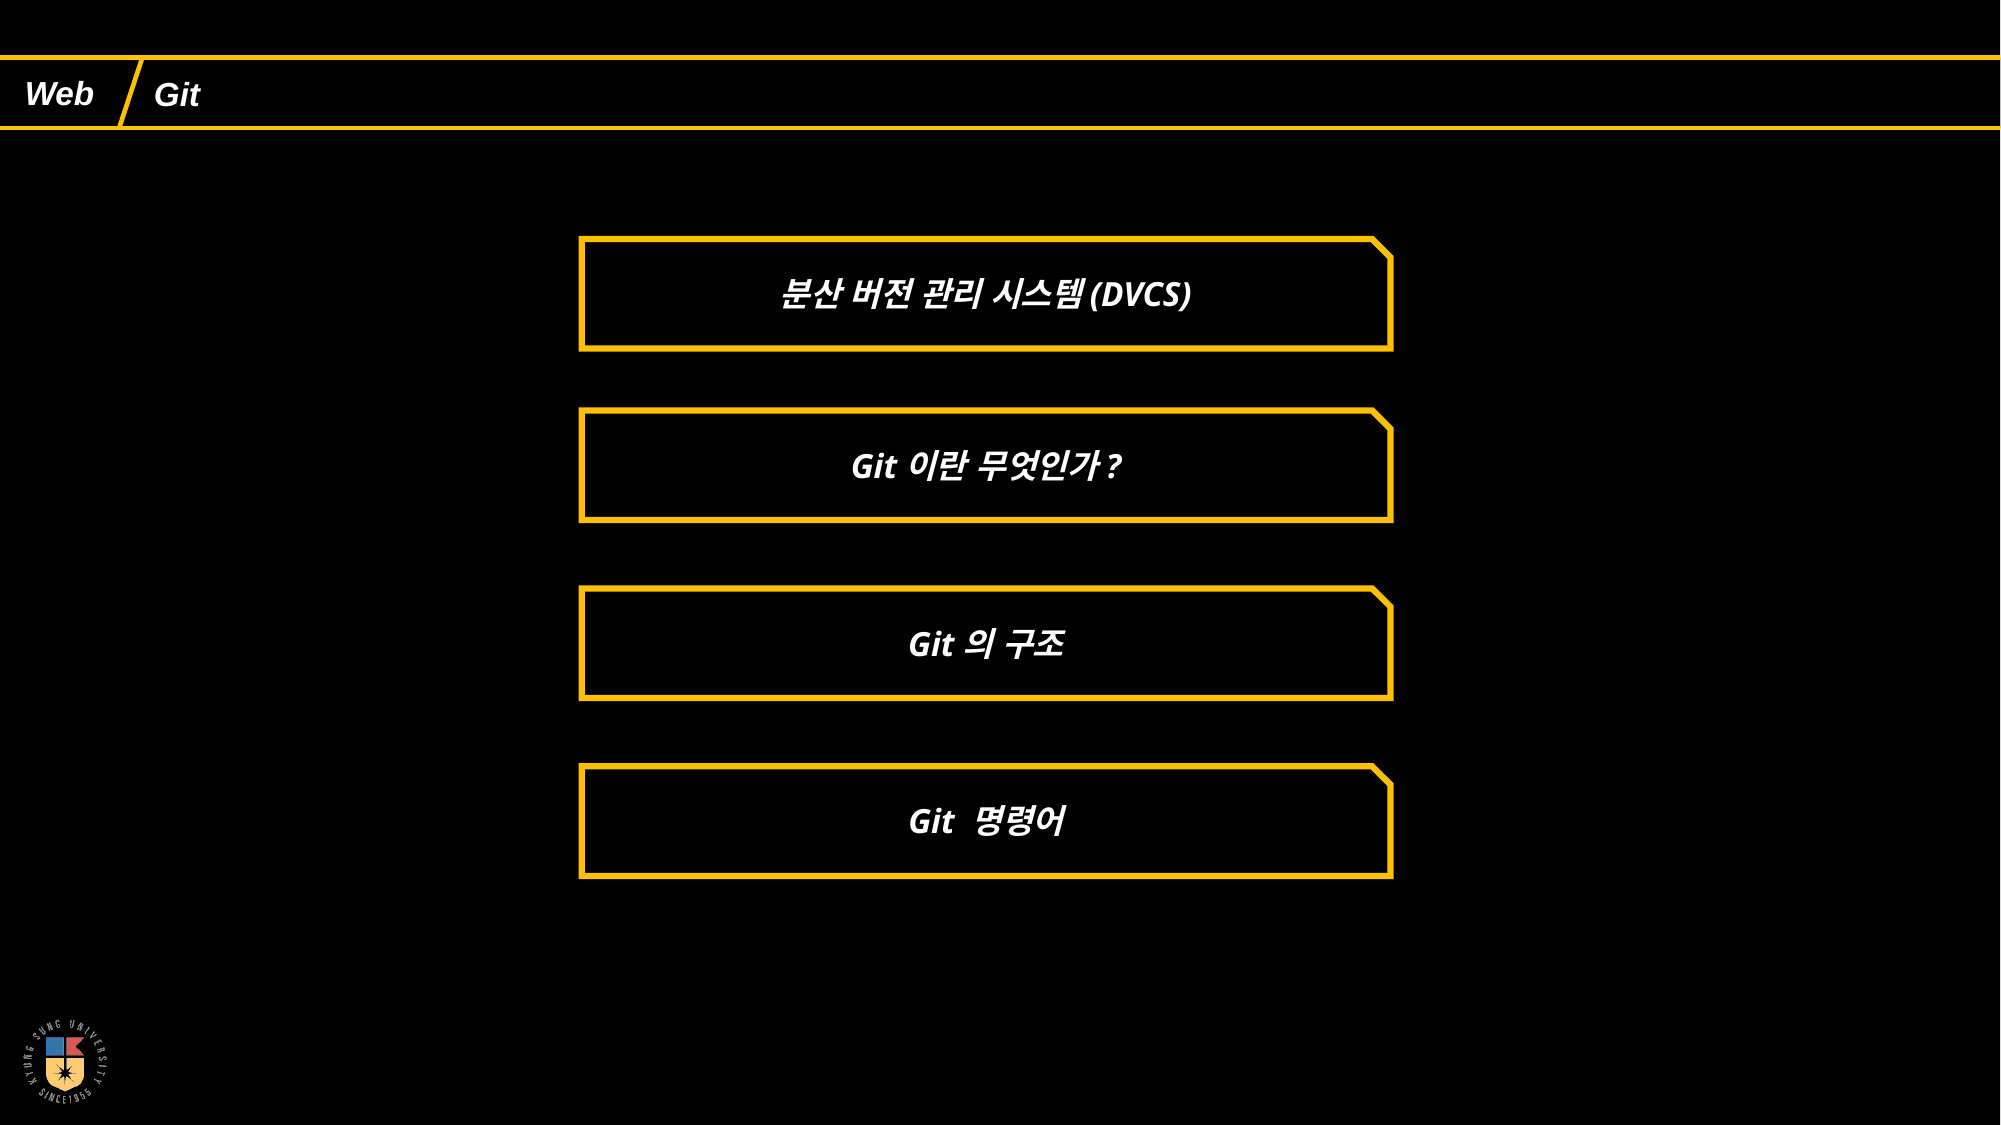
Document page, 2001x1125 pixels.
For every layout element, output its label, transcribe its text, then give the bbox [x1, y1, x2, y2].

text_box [581, 766, 1391, 876]
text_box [581, 410, 1391, 521]
picture [22, 1018, 108, 1105]
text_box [581, 238, 1391, 349]
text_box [581, 588, 1391, 699]
text_box Git [139, 65, 215, 121]
